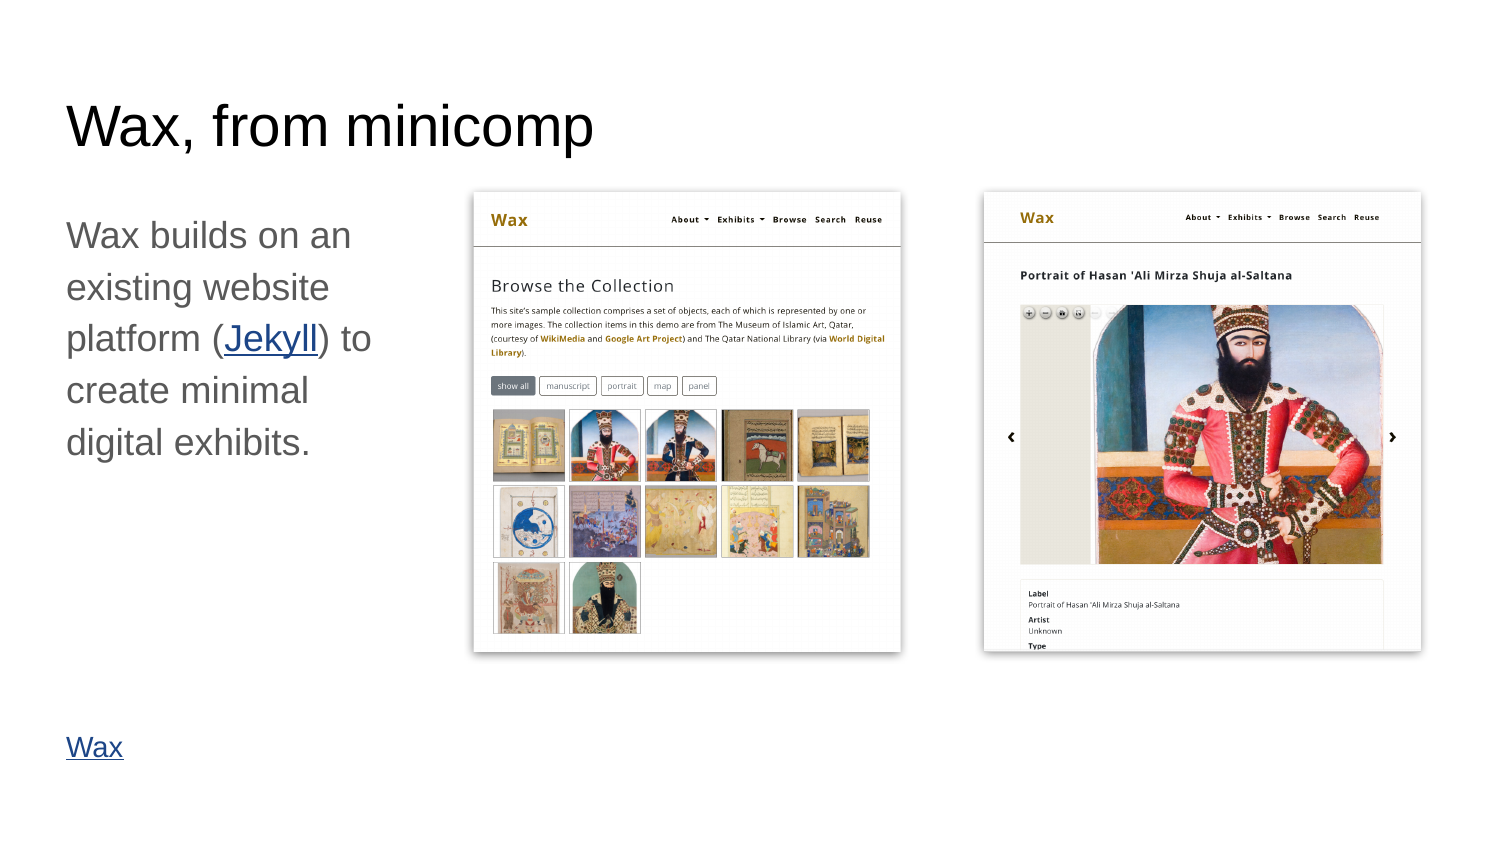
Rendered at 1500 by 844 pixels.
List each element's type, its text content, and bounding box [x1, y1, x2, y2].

list Wax builds on an existing website platform (Jekyll) to create minimal digital exhibits. [51, 189, 419, 712]
picture [473, 192, 901, 652]
picture [984, 192, 1422, 652]
text_box Wax [51, 712, 544, 807]
title Wax, from minicomp [51, 72, 1449, 167]
